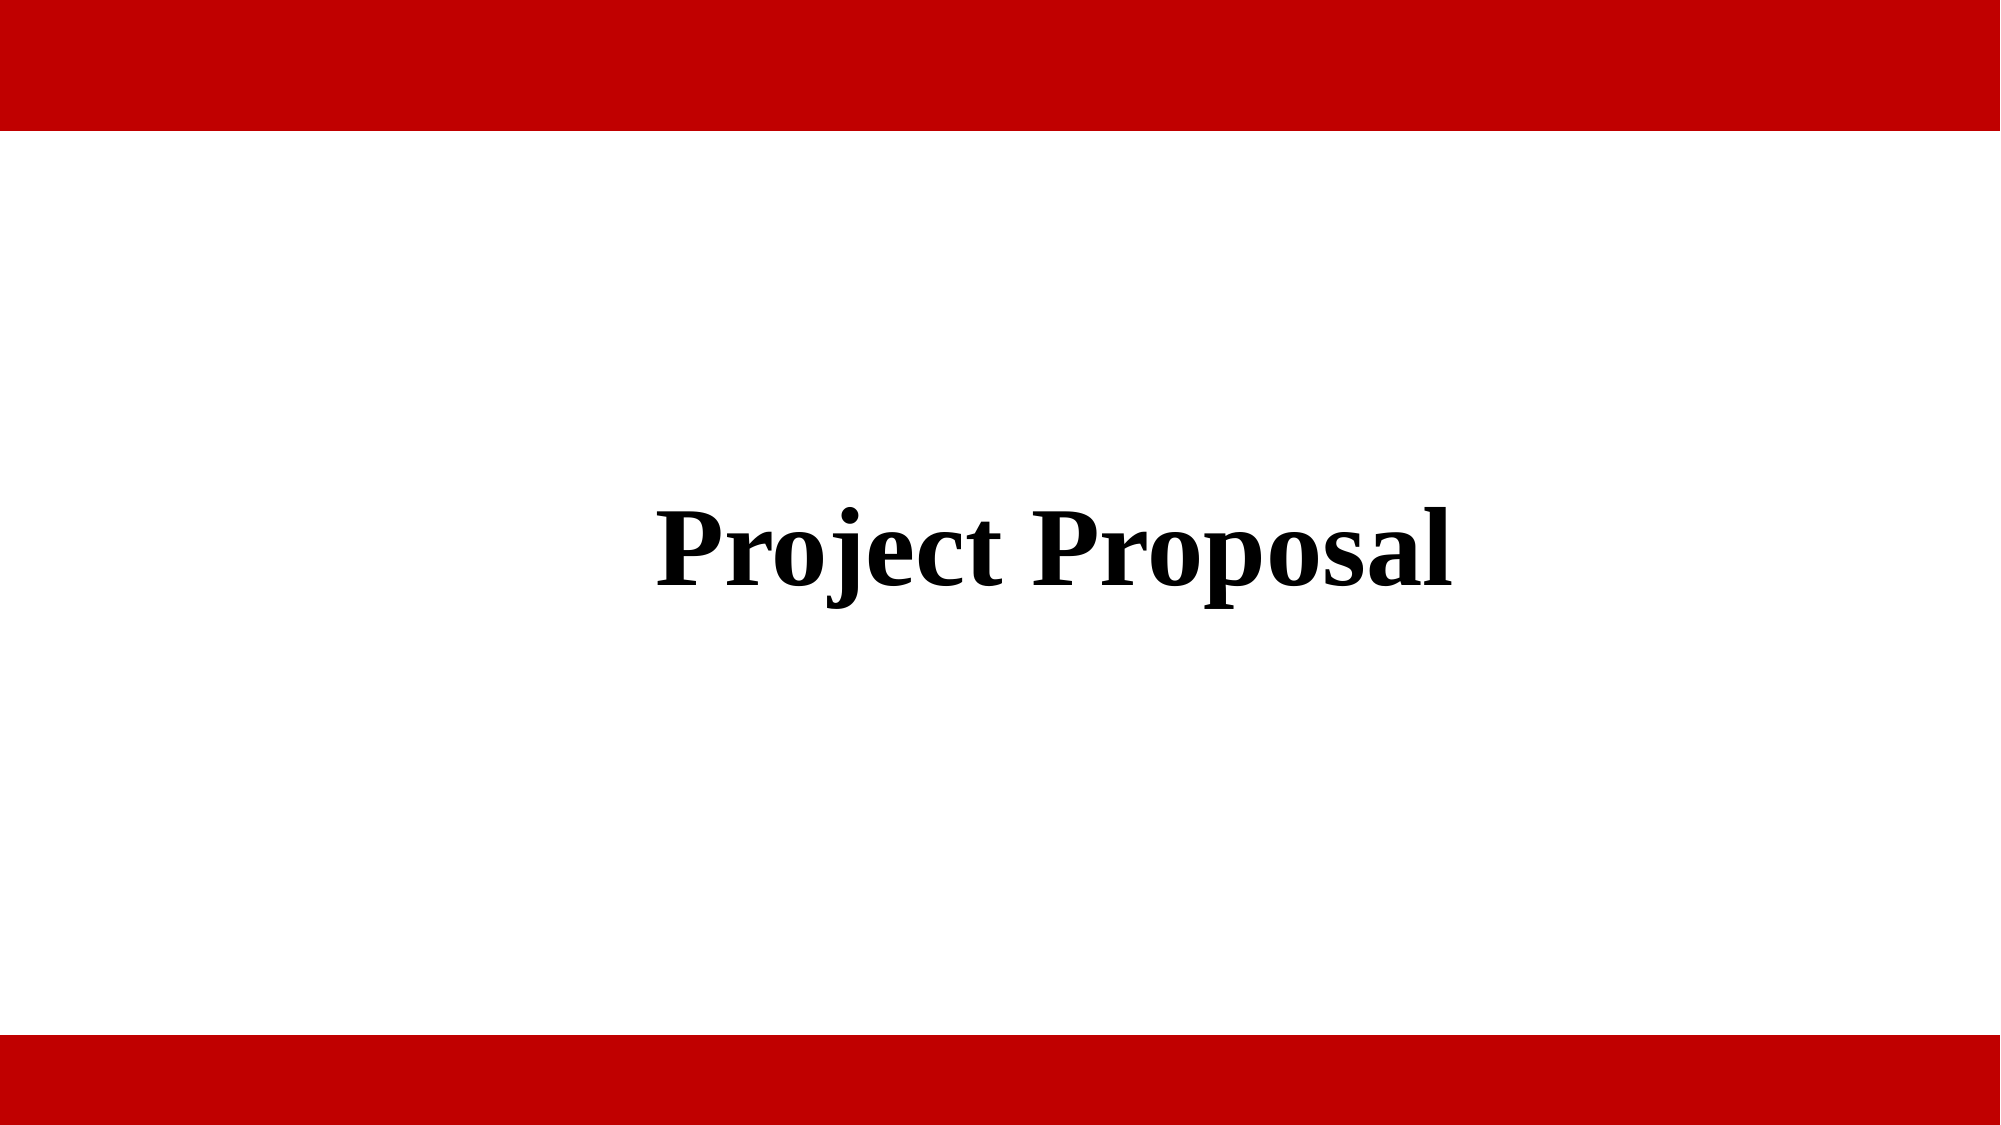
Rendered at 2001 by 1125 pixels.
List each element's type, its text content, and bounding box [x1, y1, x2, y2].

text_box Project Proposal [598, 465, 1512, 616]
text_box [0, 0, 2000, 131]
text_box [0, 1035, 2000, 1125]
